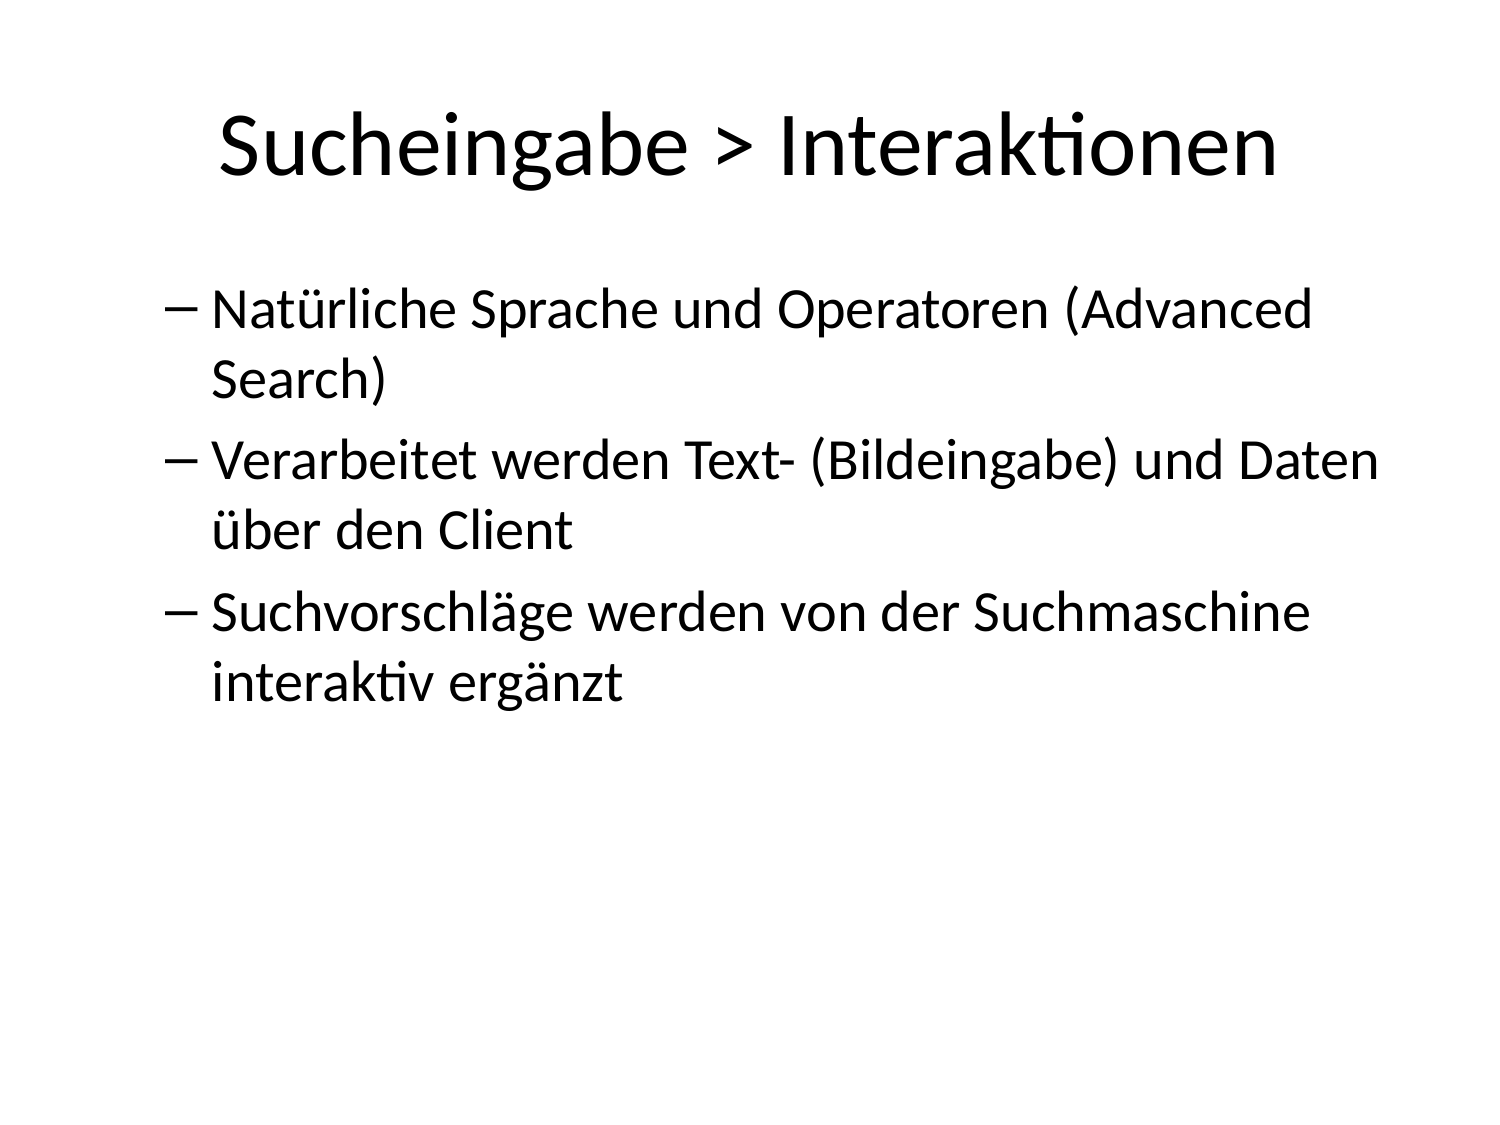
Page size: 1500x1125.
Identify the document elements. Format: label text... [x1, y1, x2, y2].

list Natürliche Sprache und Operatoren (Advanced Search) Verarbeitet werden Text- (Bildeingabe) und Daten über den Client Suchvorschläge werden von der Suchmaschine interaktiv ergänzt [75, 262, 1425, 1005]
title Sucheingabe > Interaktionen [75, 45, 1425, 233]
